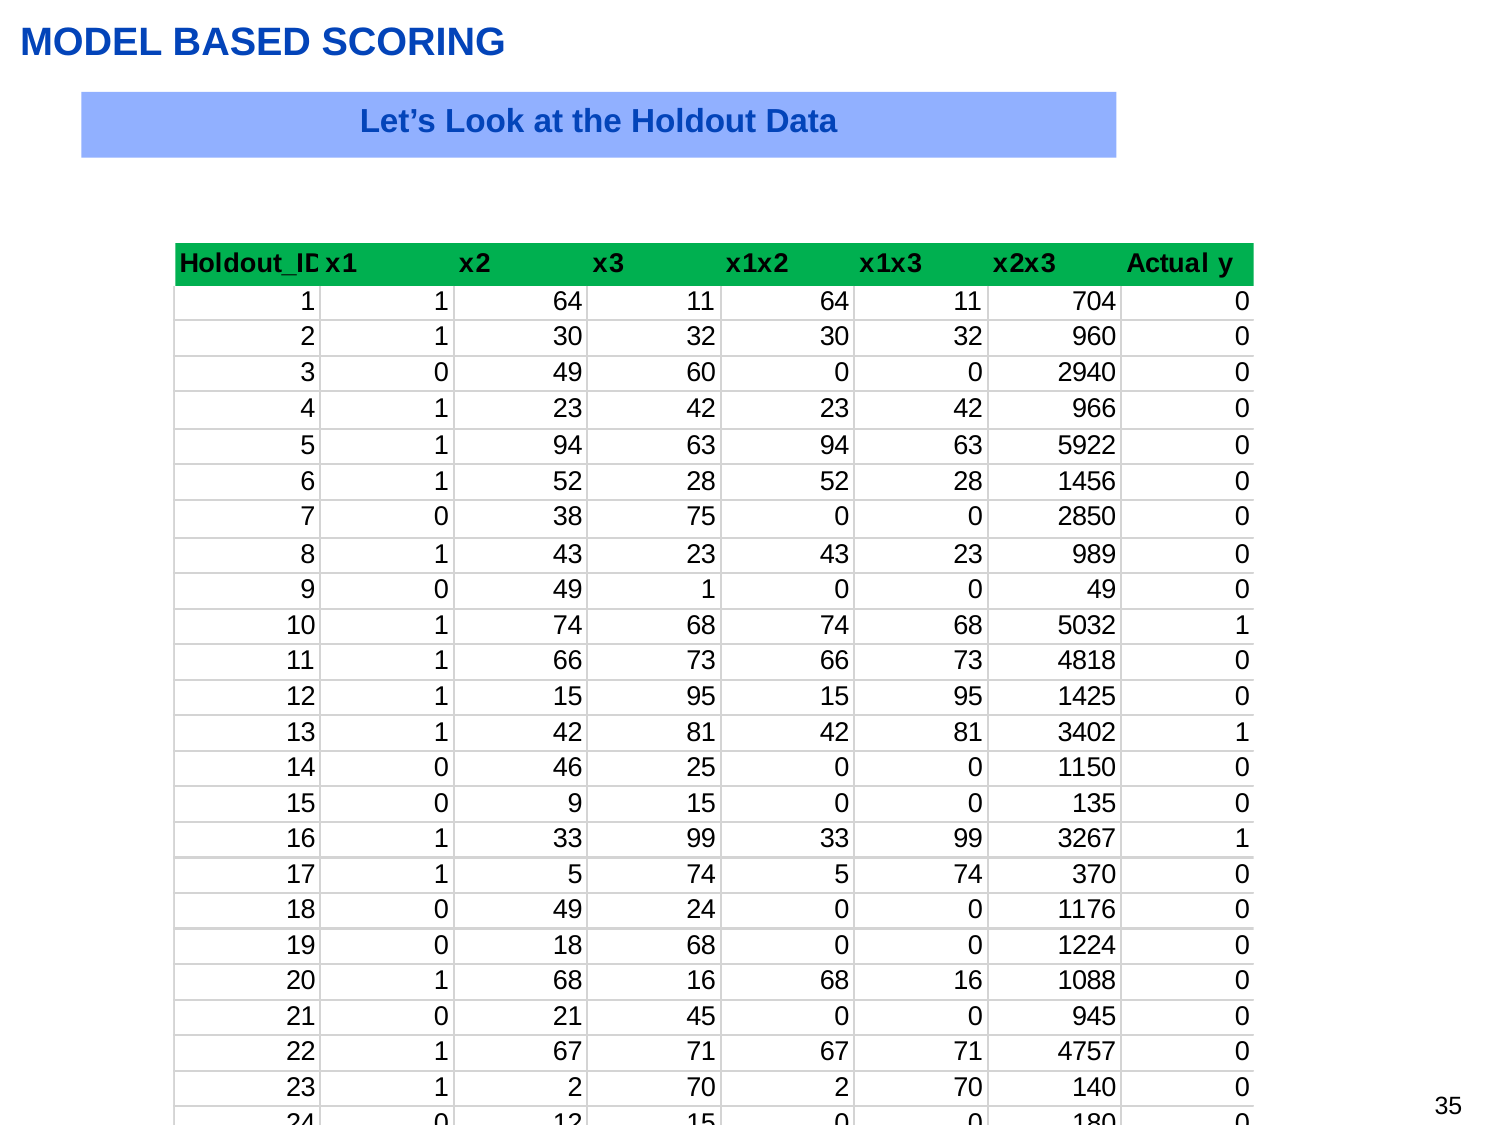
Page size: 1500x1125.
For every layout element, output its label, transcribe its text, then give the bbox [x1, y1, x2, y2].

picture [172, 241, 1256, 1125]
slide_number 34 [1261, 1089, 1463, 1121]
title MODEL BASED SCORING [19, 15, 1463, 64]
text_box Let’s Look at the Holdout Data [81, 91, 1117, 158]
